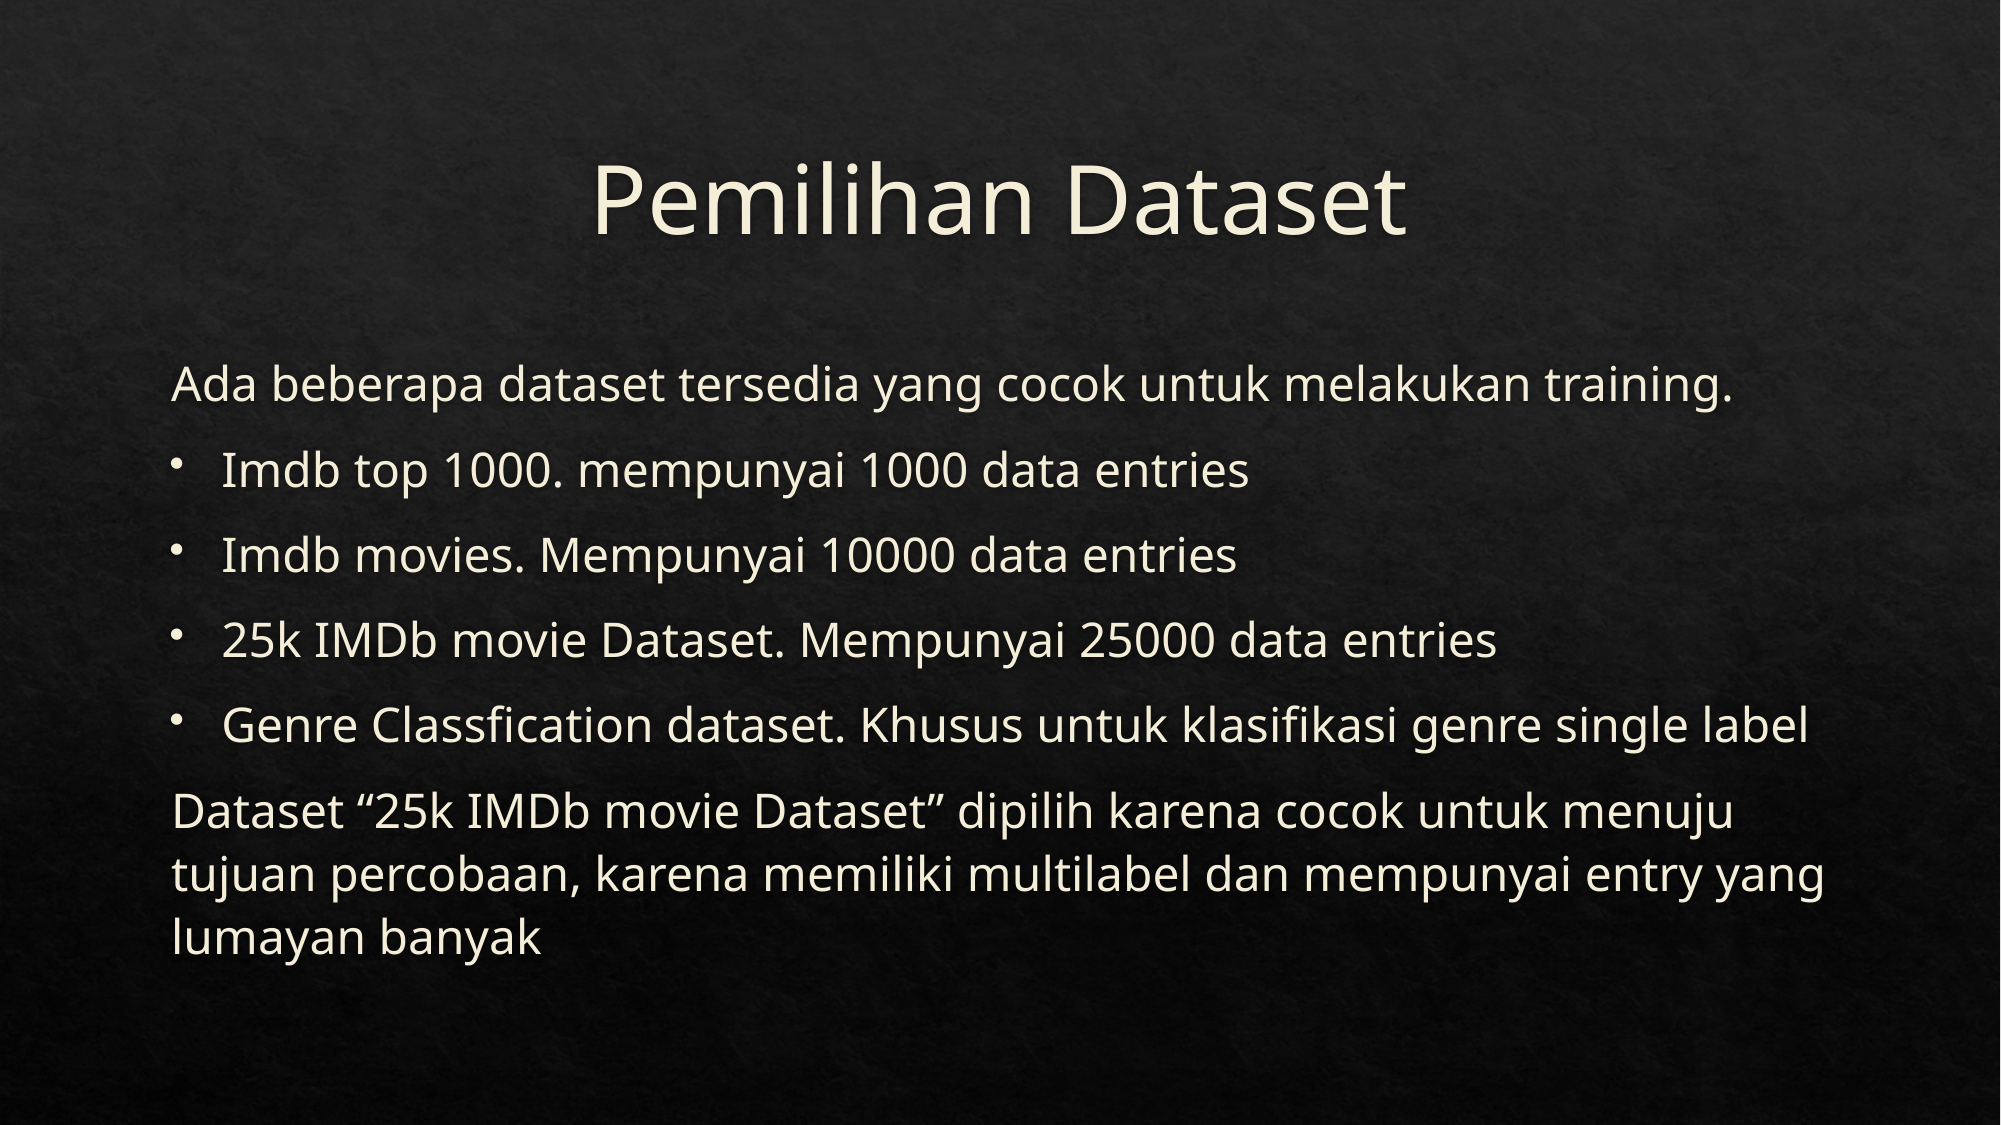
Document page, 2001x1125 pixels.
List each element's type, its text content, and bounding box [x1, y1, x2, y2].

title Pemilihan Dataset [149, 99, 1849, 307]
list Ada beberapa dataset tersedia yang cocok untuk melakukan training. Imdb top 1000. mempunyai 1000 data entries Imdb movies. Mempunyai 10000 data entries 25k IMDb movie Dataset. Mempunyai 25000 data entries Genre Classfication dataset. Khusus untuk klasifikasi genre single label Dataset “25k IMDb movie Dataset” dipilih karena cocok untuk menuju tujuan percobaan, karena memiliki multilabel dan mempunyai entry yang lumayan banyak [149, 340, 1849, 950]
